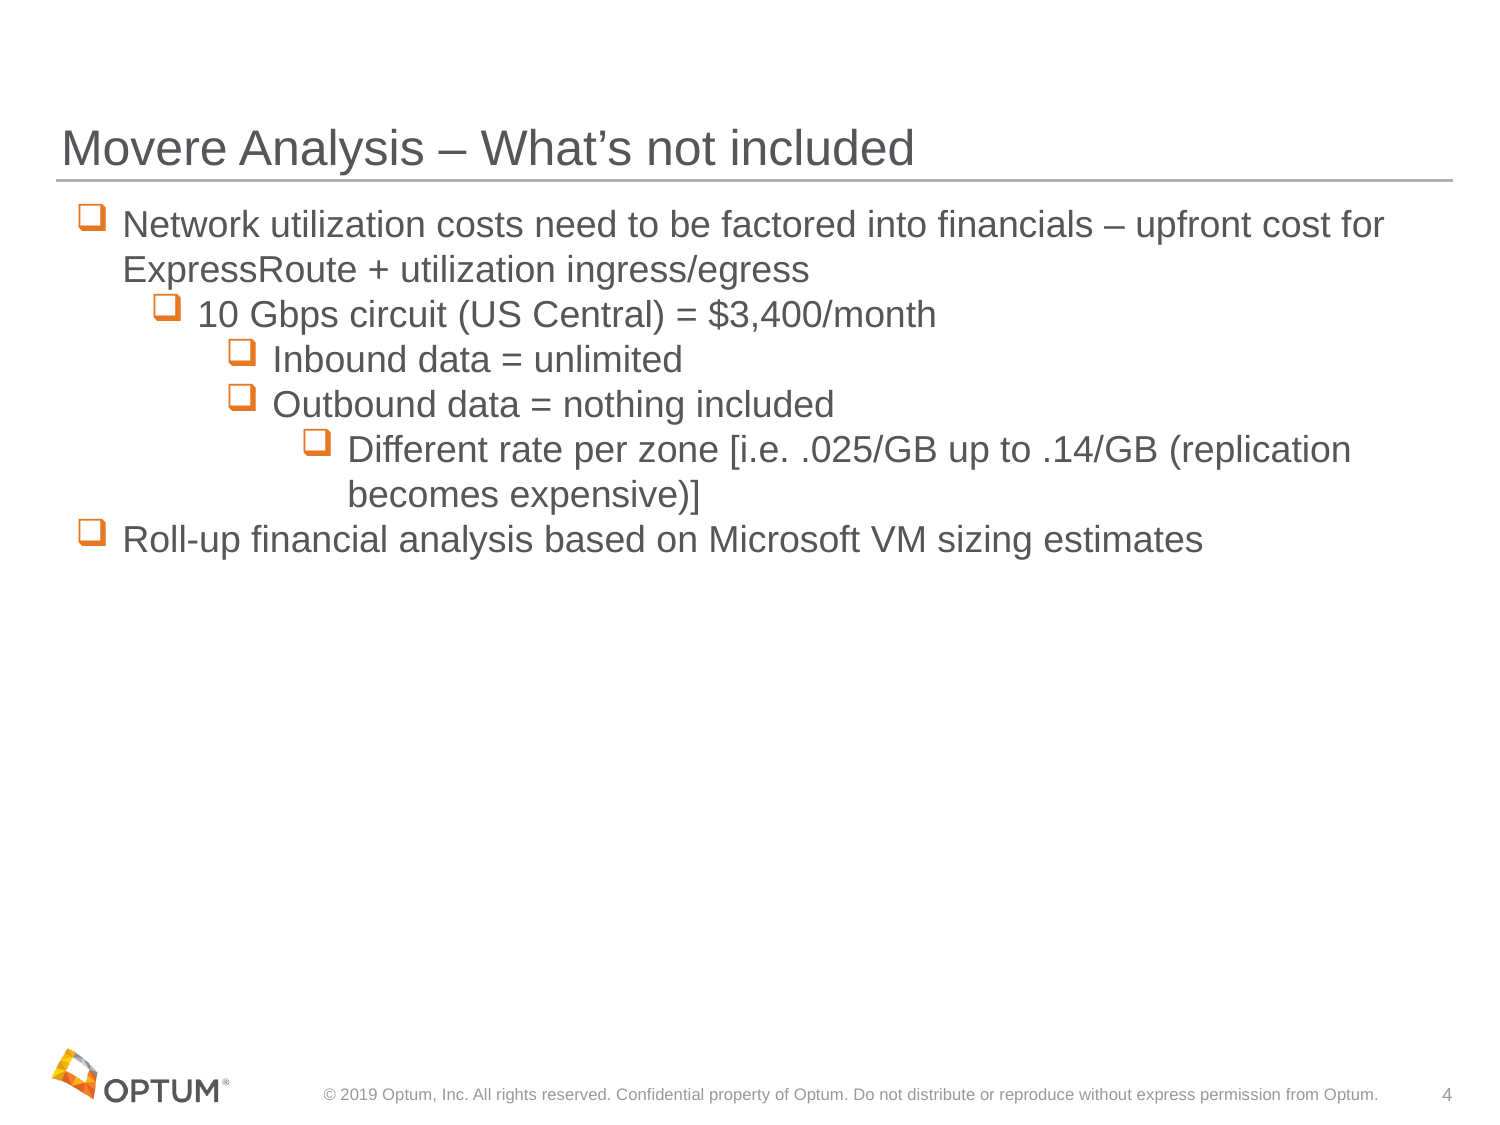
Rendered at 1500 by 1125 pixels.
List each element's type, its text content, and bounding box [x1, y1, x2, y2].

title Movere Analysis – What’s not included [60, 0, 1454, 177]
footer © 2019 Optum, Inc. All rights reserved. Confidential property of Optum. Do not distribute or reproduce without express permission from Optum. [309, 1064, 1381, 1124]
picture [33, 1030, 247, 1120]
text_box Network utilization costs need to be factored into financials – upfront cost for ExpressRoute + utilization ingress/egress 10 Gbps circuit (US Central) = $3,400/month Inbound data = unlimited Outbound data = nothing included Different rate per zone [i.e. .025/GB up to .14/GB (replication becomes expensive)] Roll-up financial analysis based on Microsoft VM sizing estimates [60, 192, 1419, 613]
slide_number 4 [1385, 1064, 1453, 1124]
